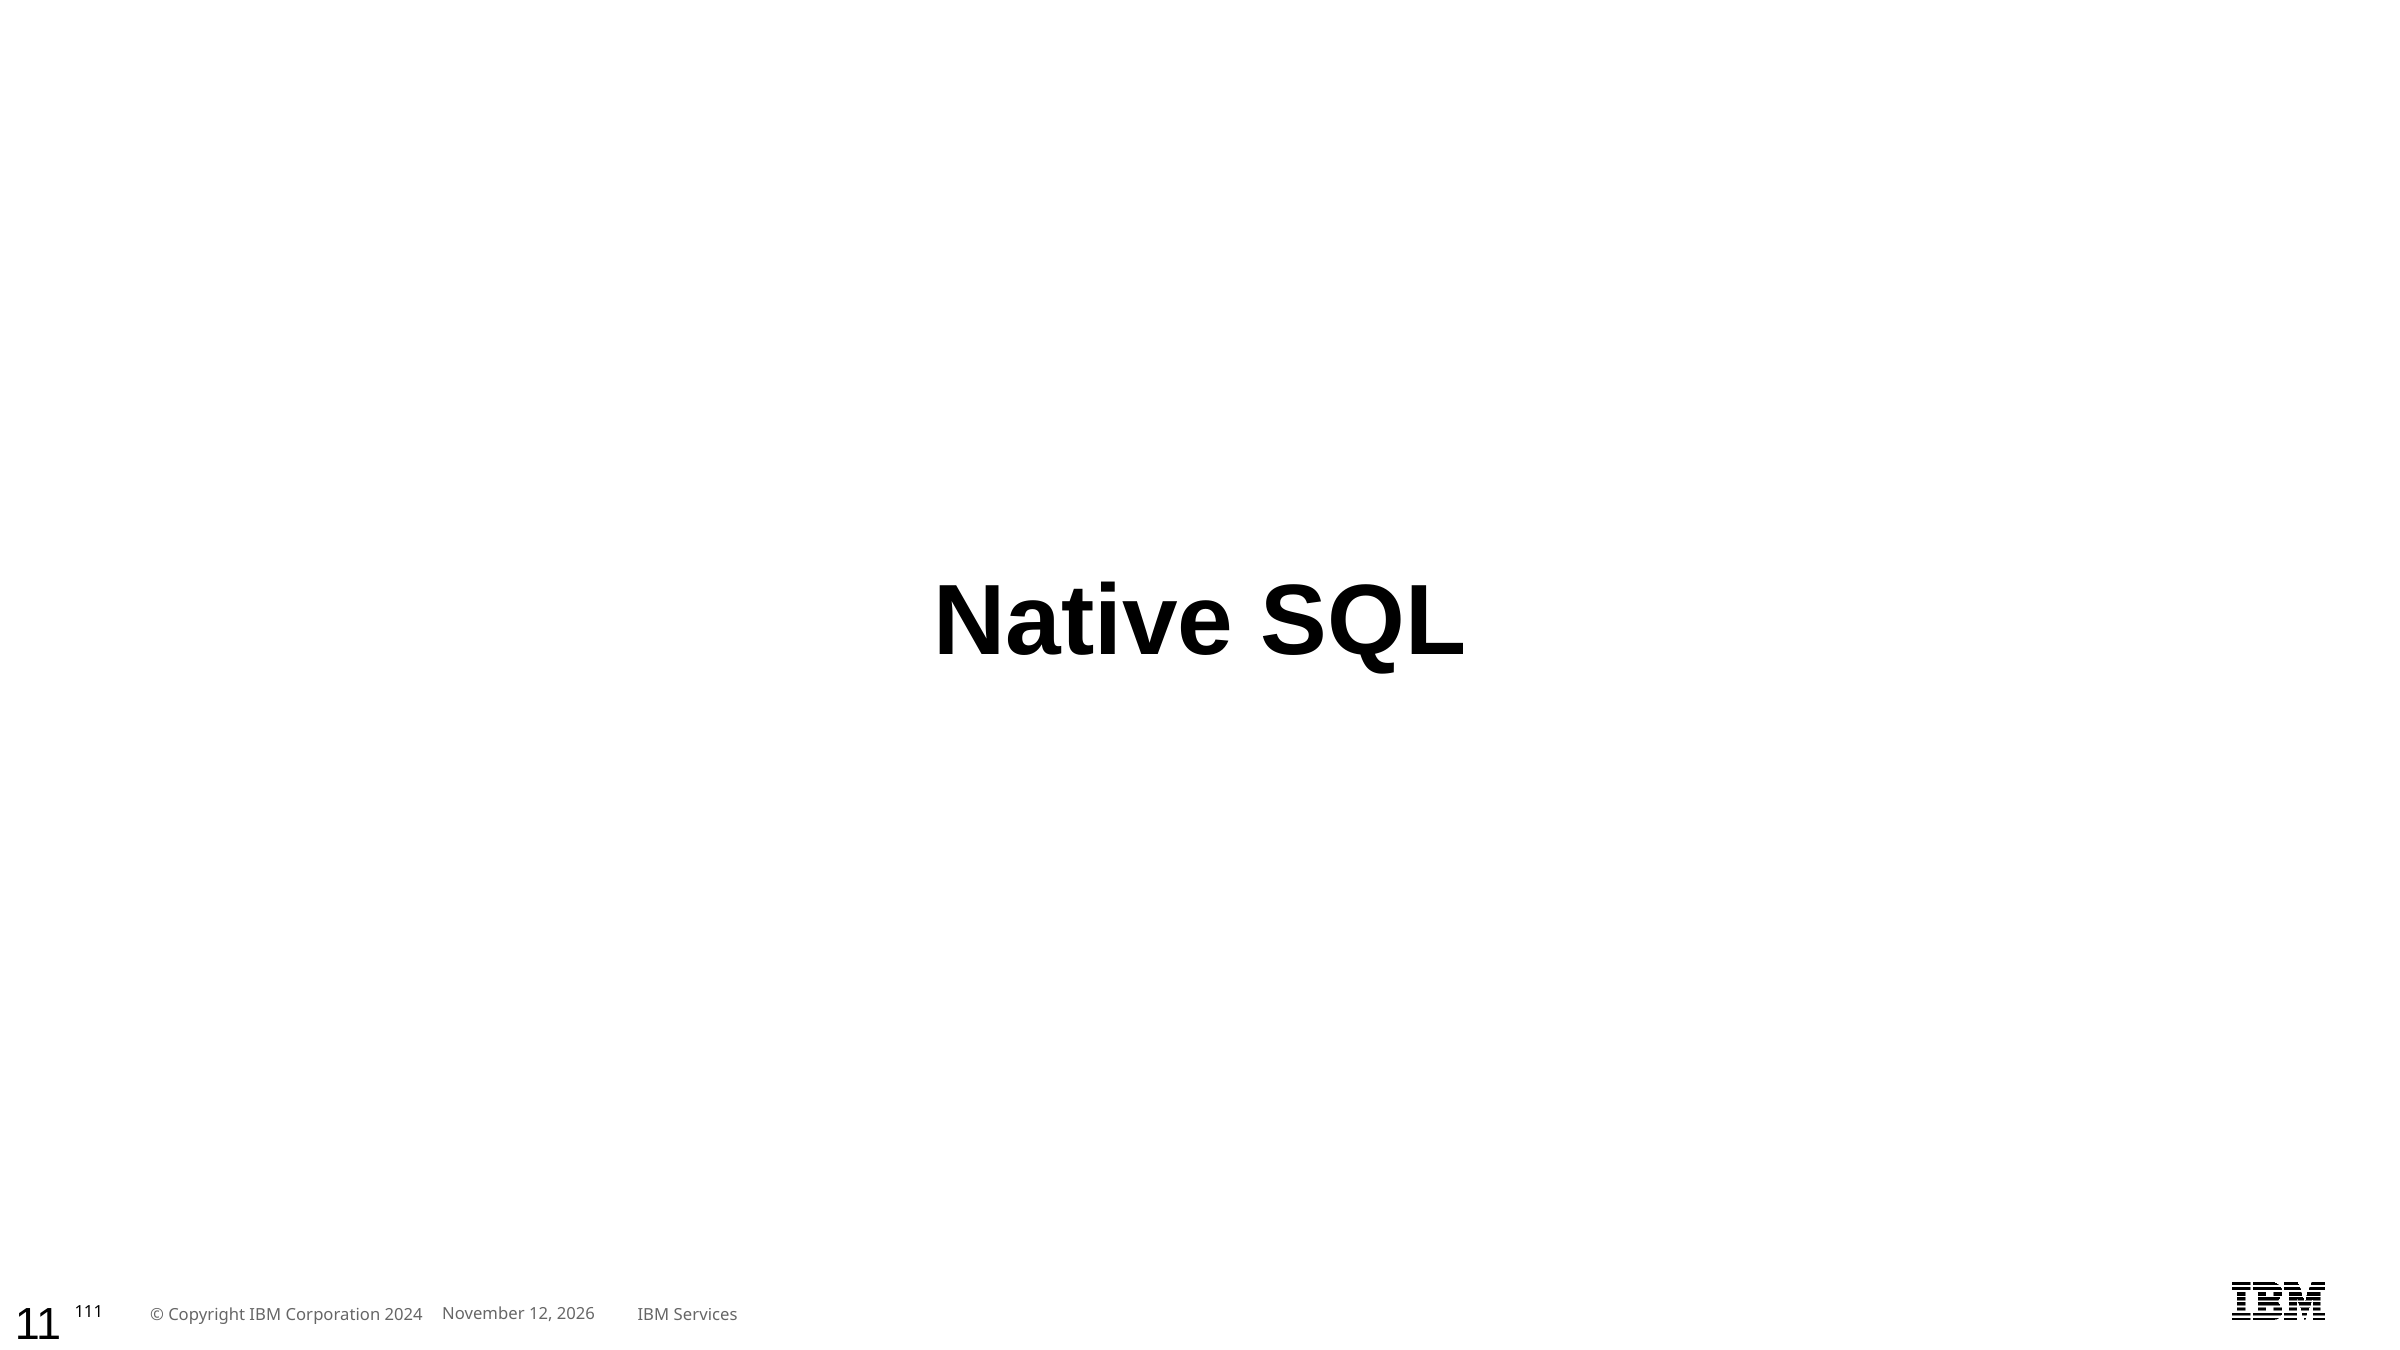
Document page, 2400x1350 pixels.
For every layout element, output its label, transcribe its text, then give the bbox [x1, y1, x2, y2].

text_box Native SQL [0, 561, 2400, 701]
slide_number 111 [0, 1286, 97, 1324]
picture [2232, 1282, 2325, 1320]
